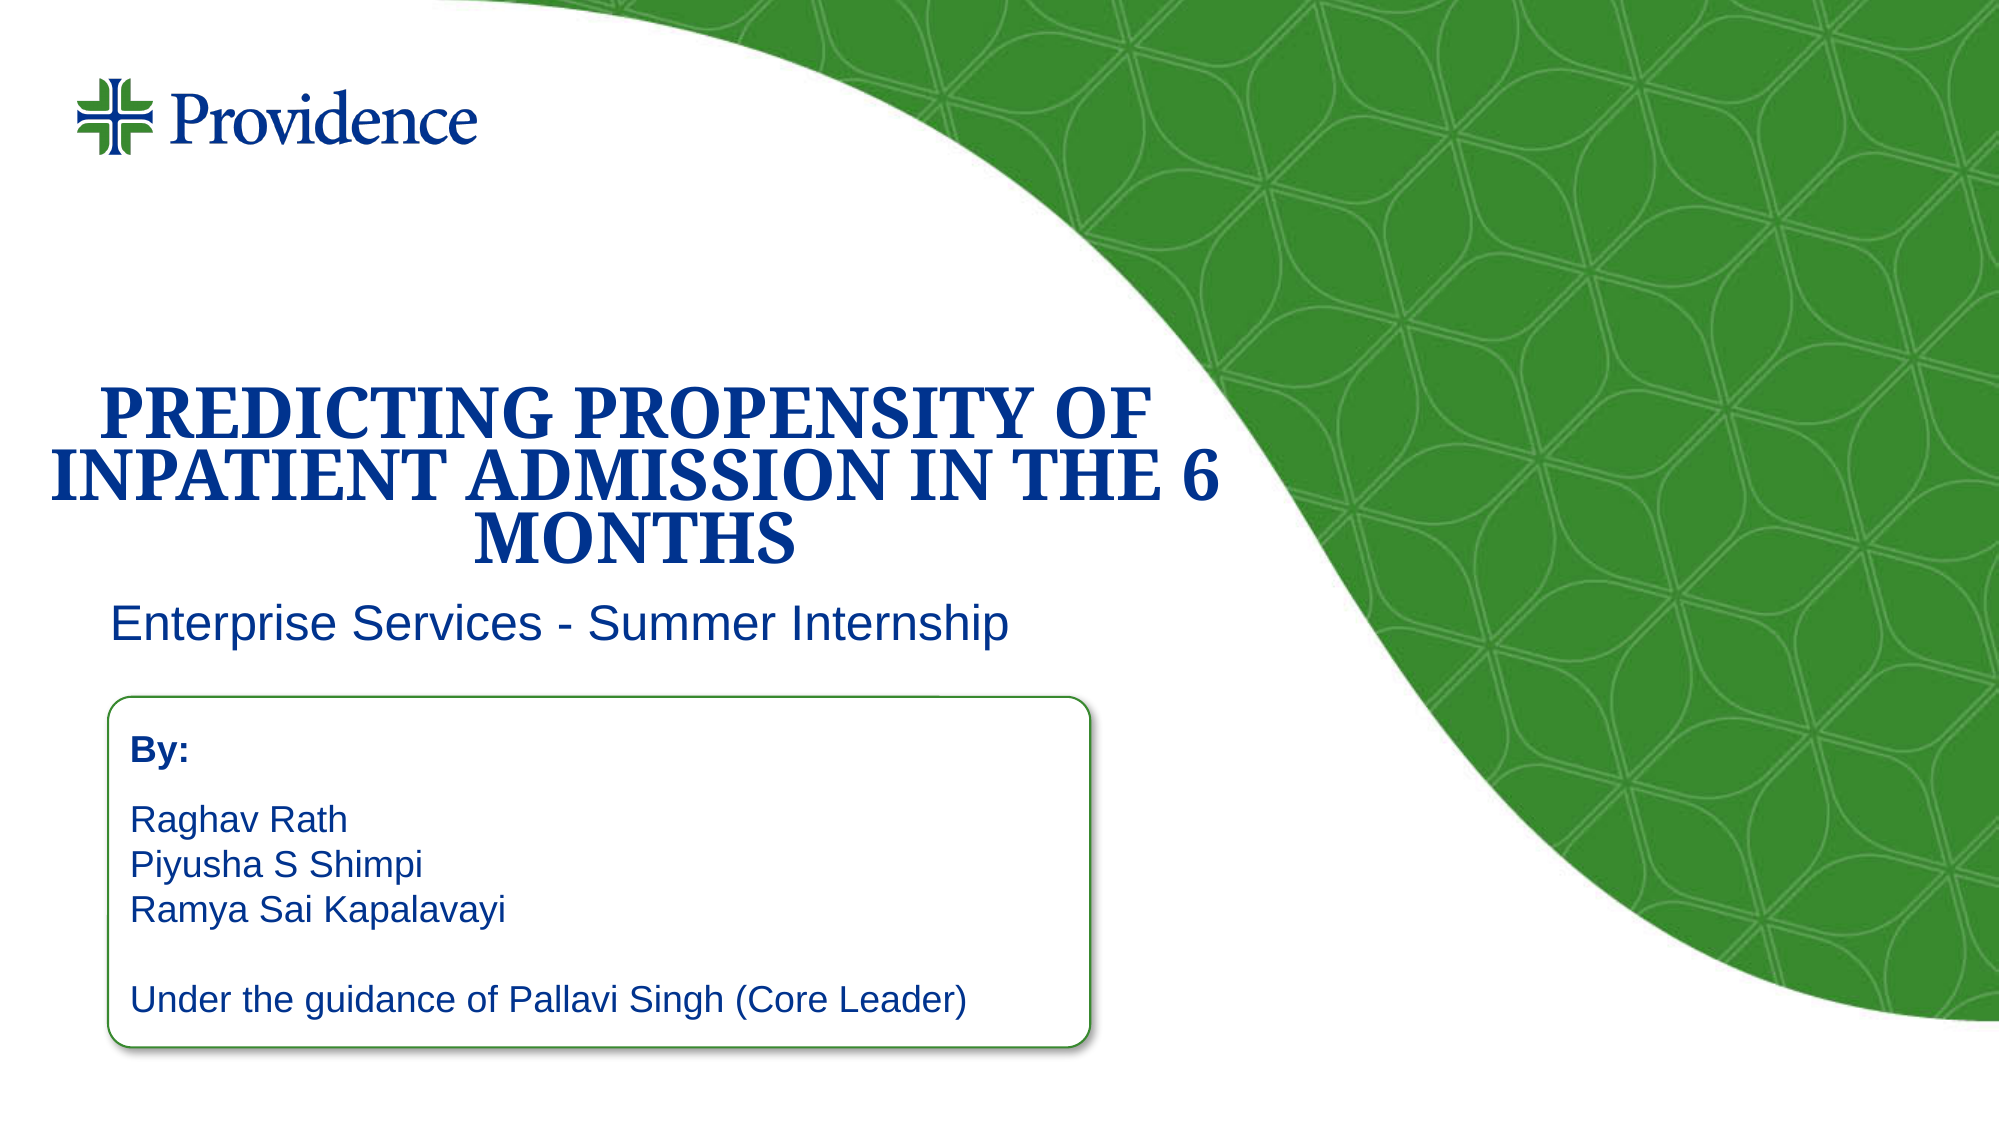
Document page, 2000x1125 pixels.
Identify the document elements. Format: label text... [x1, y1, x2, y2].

text_box Enterprise Services - Summer Internship [109, 606, 1071, 686]
text_box By: Raghav Rath Piyusha S Shimpi Ramya Sai Kapalavayi Under the guidance of Pallavi Singh (Core Leader) [106, 695, 1092, 1049]
picture [1, 0, 1999, 1125]
text_box PREDICTING PROPENSITY OF INPATIENT ADMISSION IN THE 6 MONTHS [0, 340, 1342, 647]
